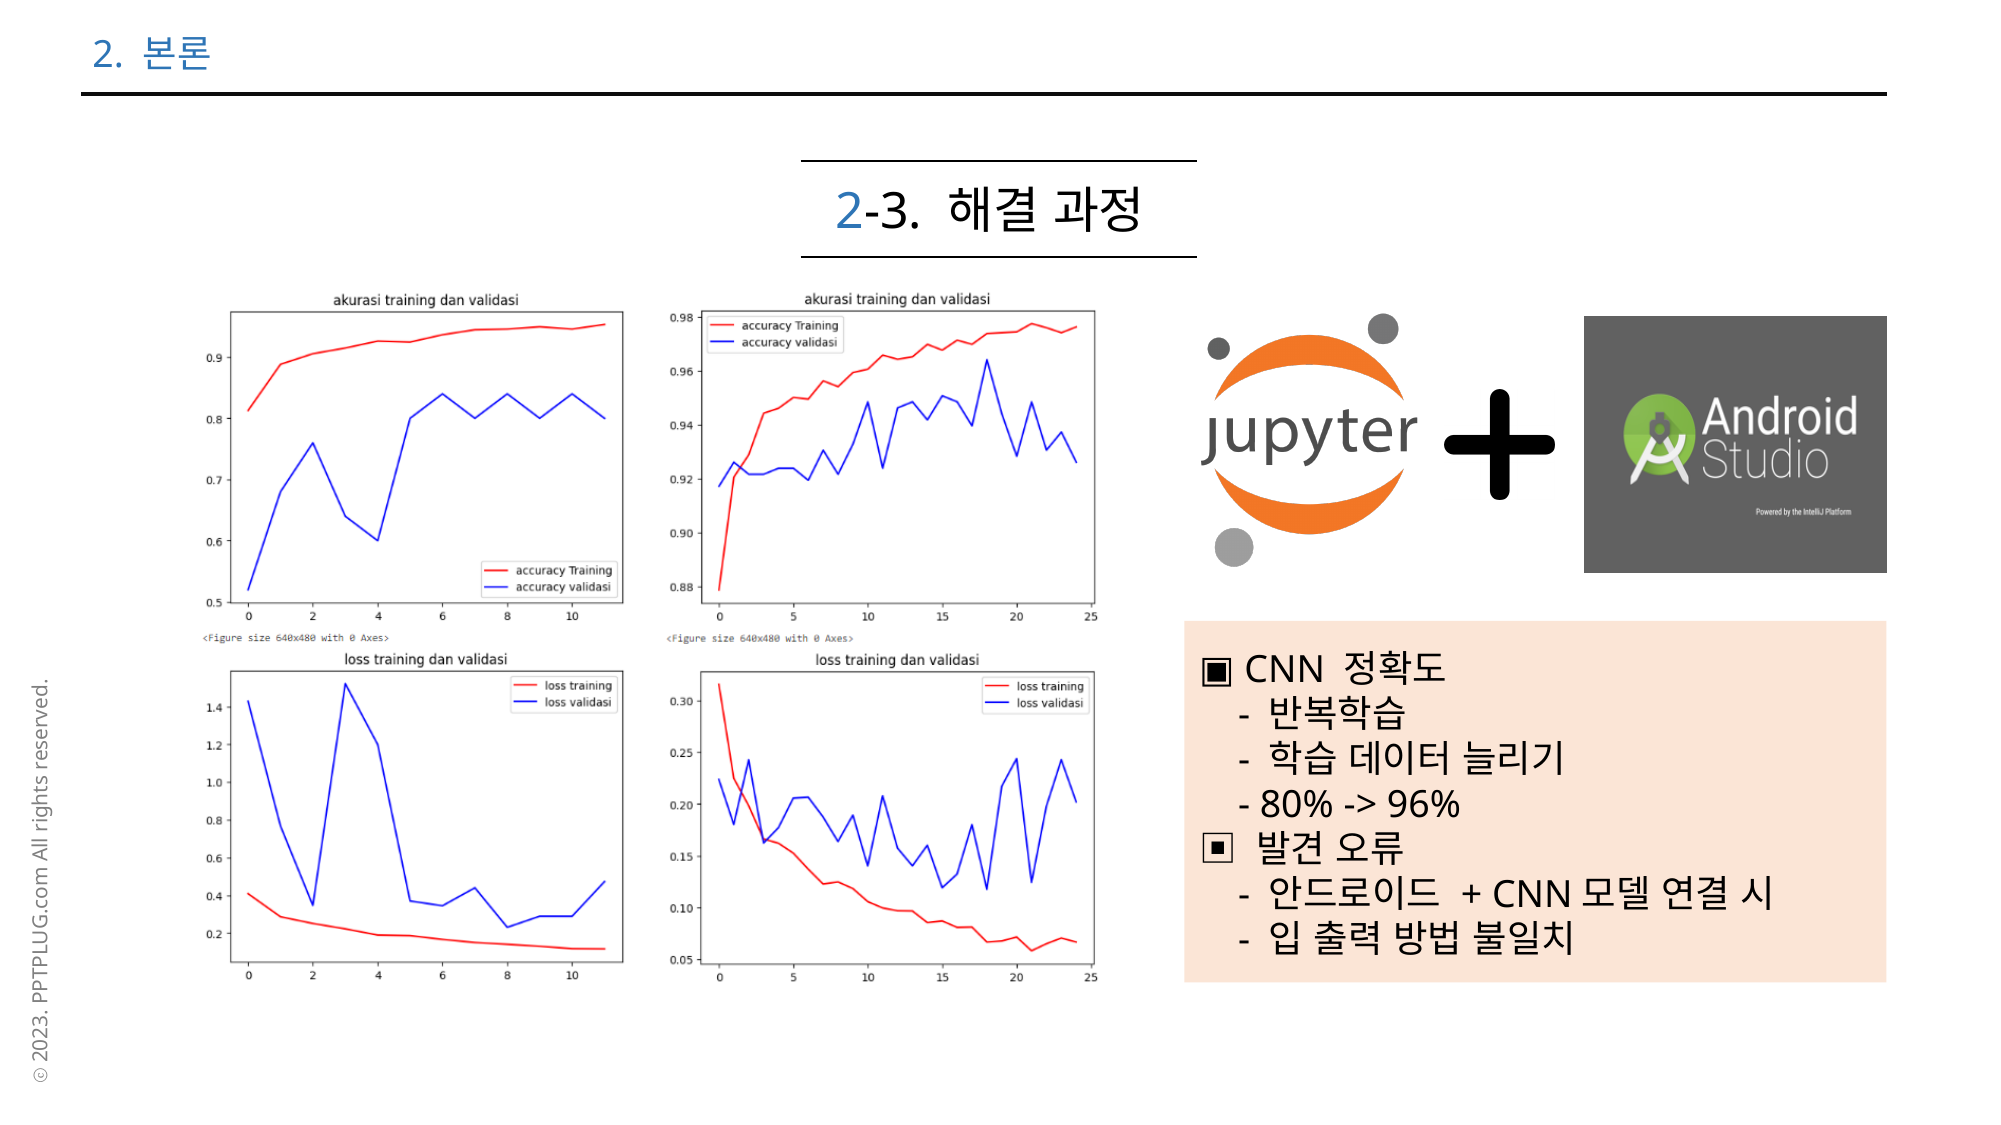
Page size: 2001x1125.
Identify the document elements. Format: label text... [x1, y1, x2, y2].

text_box 2-3. 해결 과정 [820, 170, 1197, 246]
text_box 2. 본론 [77, 22, 1142, 83]
picture [1198, 310, 1421, 568]
picture [1444, 389, 1555, 500]
text_box ▣ CNN 정확도 - 반복학습 - 학습 데이터 늘리기 - 80% -> 96% ▣ 발견 오류 - 안드로이드 + CNN모델 연결 시 - 입 출력 방법 불일치 [1184, 637, 1887, 968]
text_box [1183, 620, 1887, 983]
picture [191, 282, 636, 993]
picture [660, 282, 1113, 993]
picture [1584, 316, 1887, 573]
